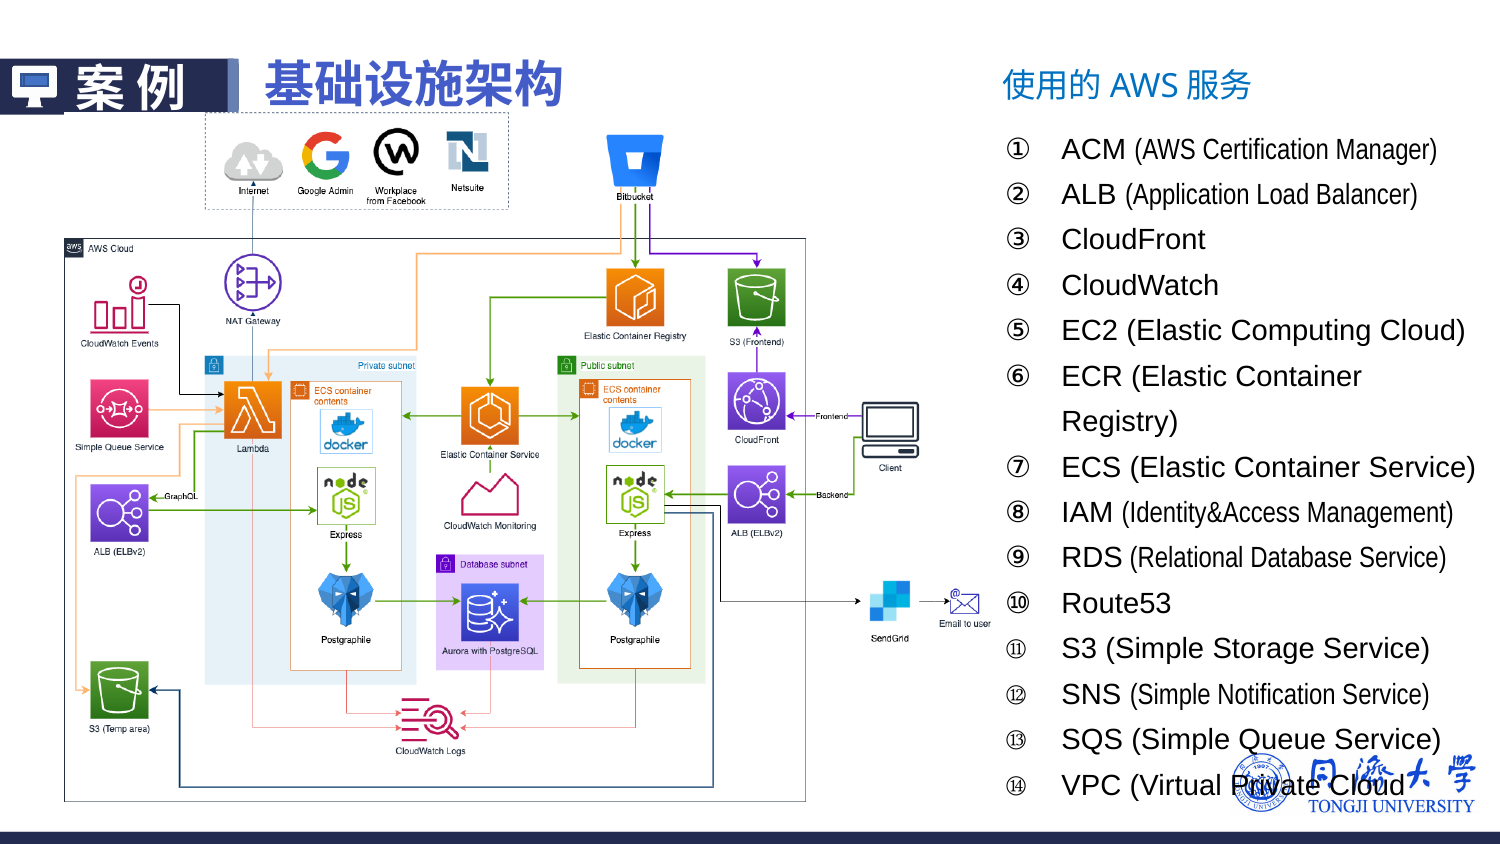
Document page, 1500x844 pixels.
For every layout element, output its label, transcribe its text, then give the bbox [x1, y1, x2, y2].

text_box ACM (AWS Certification Manager) ALB (Application Load Balancer) CloudFront CloudWatch EC2 (Elastic Computing Cloud) ECR (Elastic Container Registry) ECS (Elastic Container Service) IAM (Identity&Access Management) RDS (Relational Database Service) Route53 S3 (Simple Storage Service) SNS (Simple Notification Service) SQS (Simple Queue Service) VPC (Virtual Private Cloud [990, 112, 1493, 809]
text_box 基础设施架构 [249, 45, 580, 112]
picture [64, 112, 991, 802]
picture [1230, 809, 1480, 815]
text_box 使用的AWS服务 [987, 56, 1269, 112]
picture [12, 64, 57, 109]
